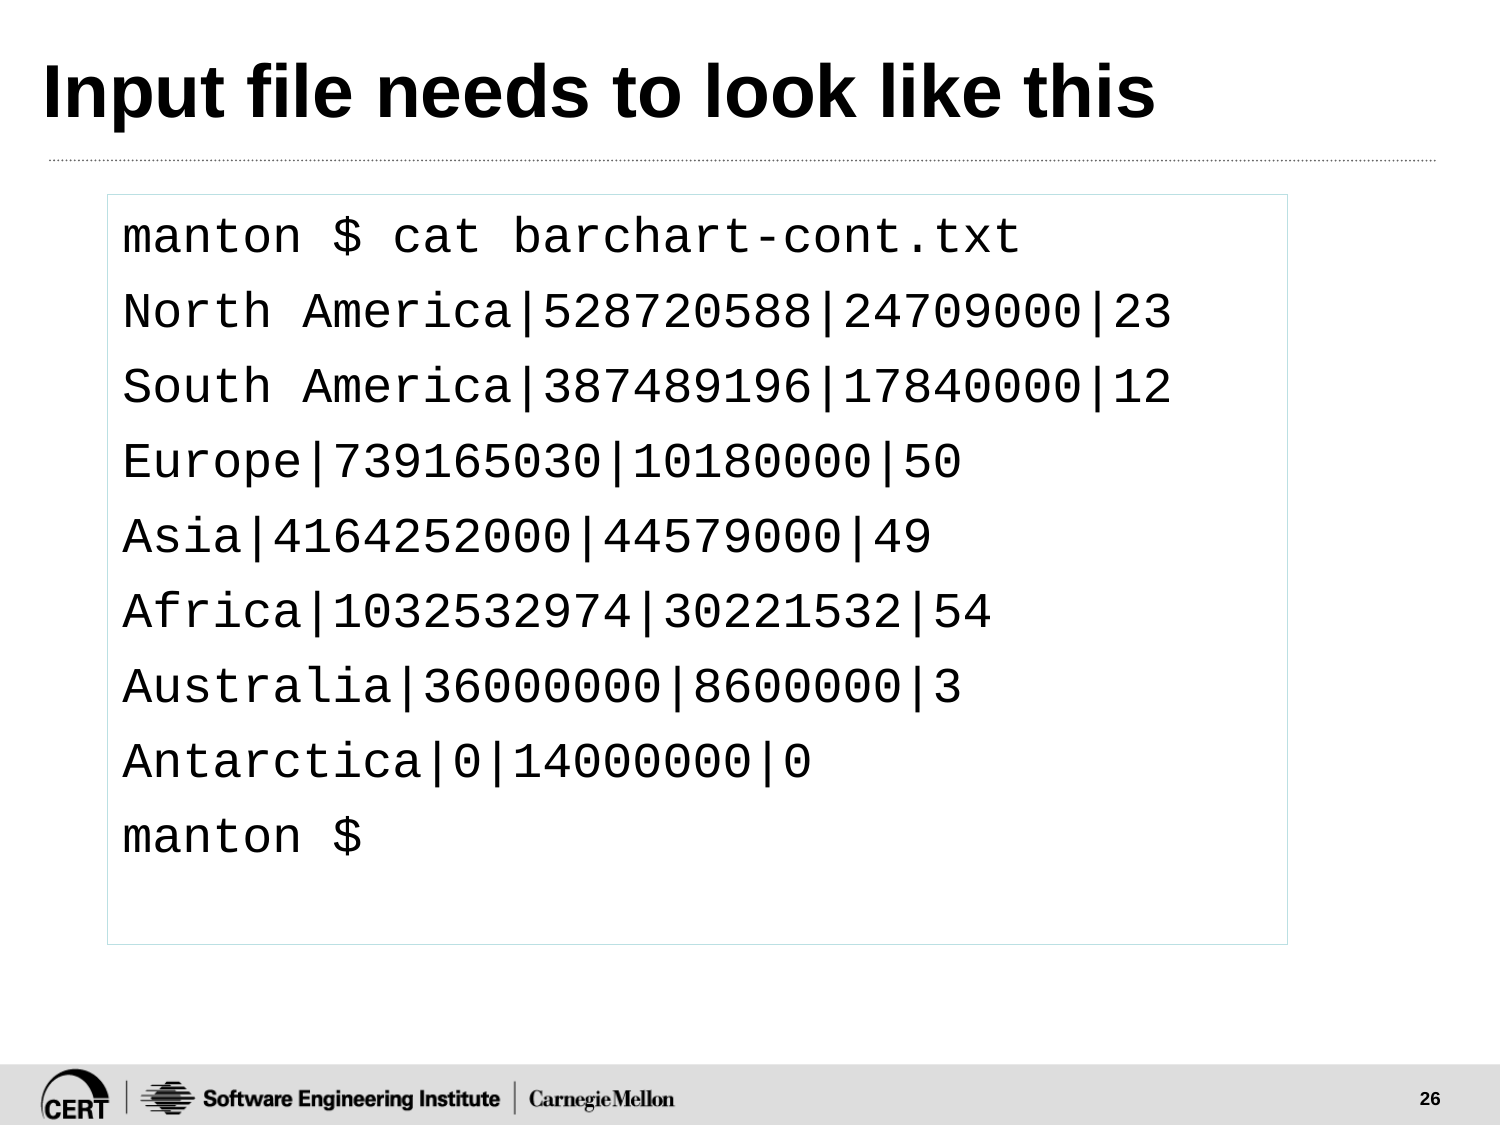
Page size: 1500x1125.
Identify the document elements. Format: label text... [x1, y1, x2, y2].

title Input file needs to look like this [42, 37, 1433, 155]
picture [24, 1065, 688, 1125]
text_box manton $ cat barchart-cont.txt North America|528720588|24709000|23 South America|387489196|17840000|12 Europe|739165030|10180000|50 Asia|4164252000|44579000|49 Africa|1032532974|30221532|54 Australia|36000000|8600000|3 Antarctica|0|14000000|0 manton $ [107, 194, 1288, 945]
